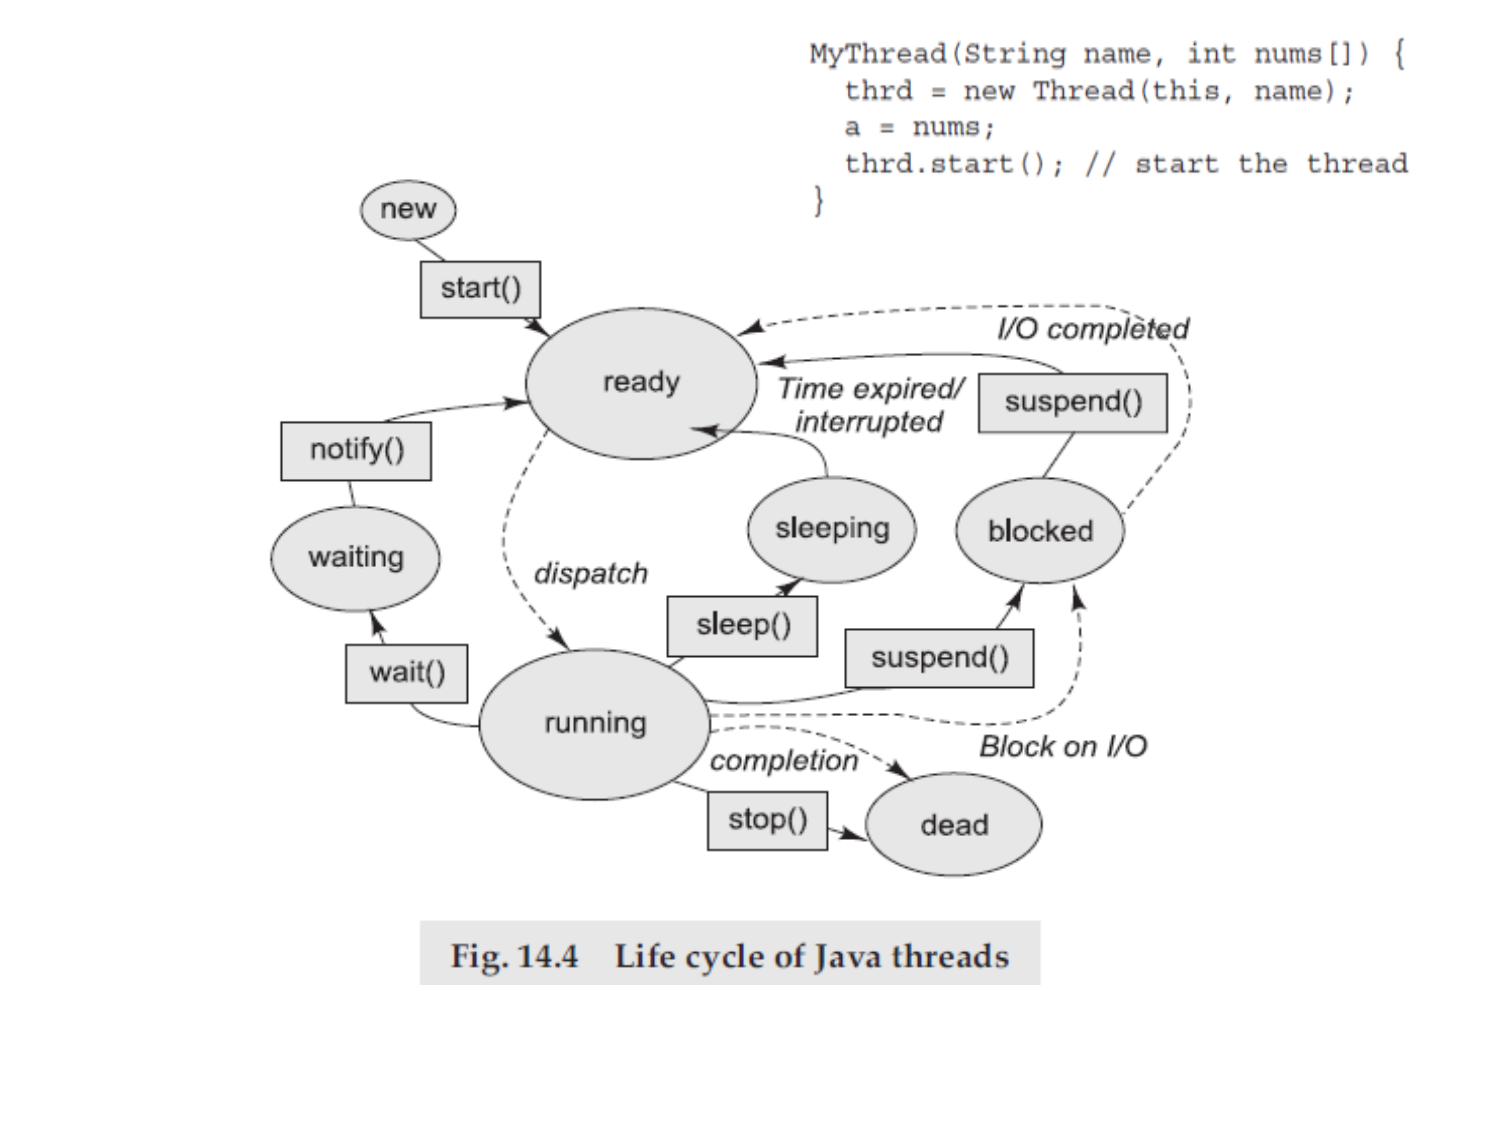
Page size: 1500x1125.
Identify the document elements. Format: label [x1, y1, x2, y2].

picture [799, 37, 1435, 249]
list [196, 149, 1294, 985]
